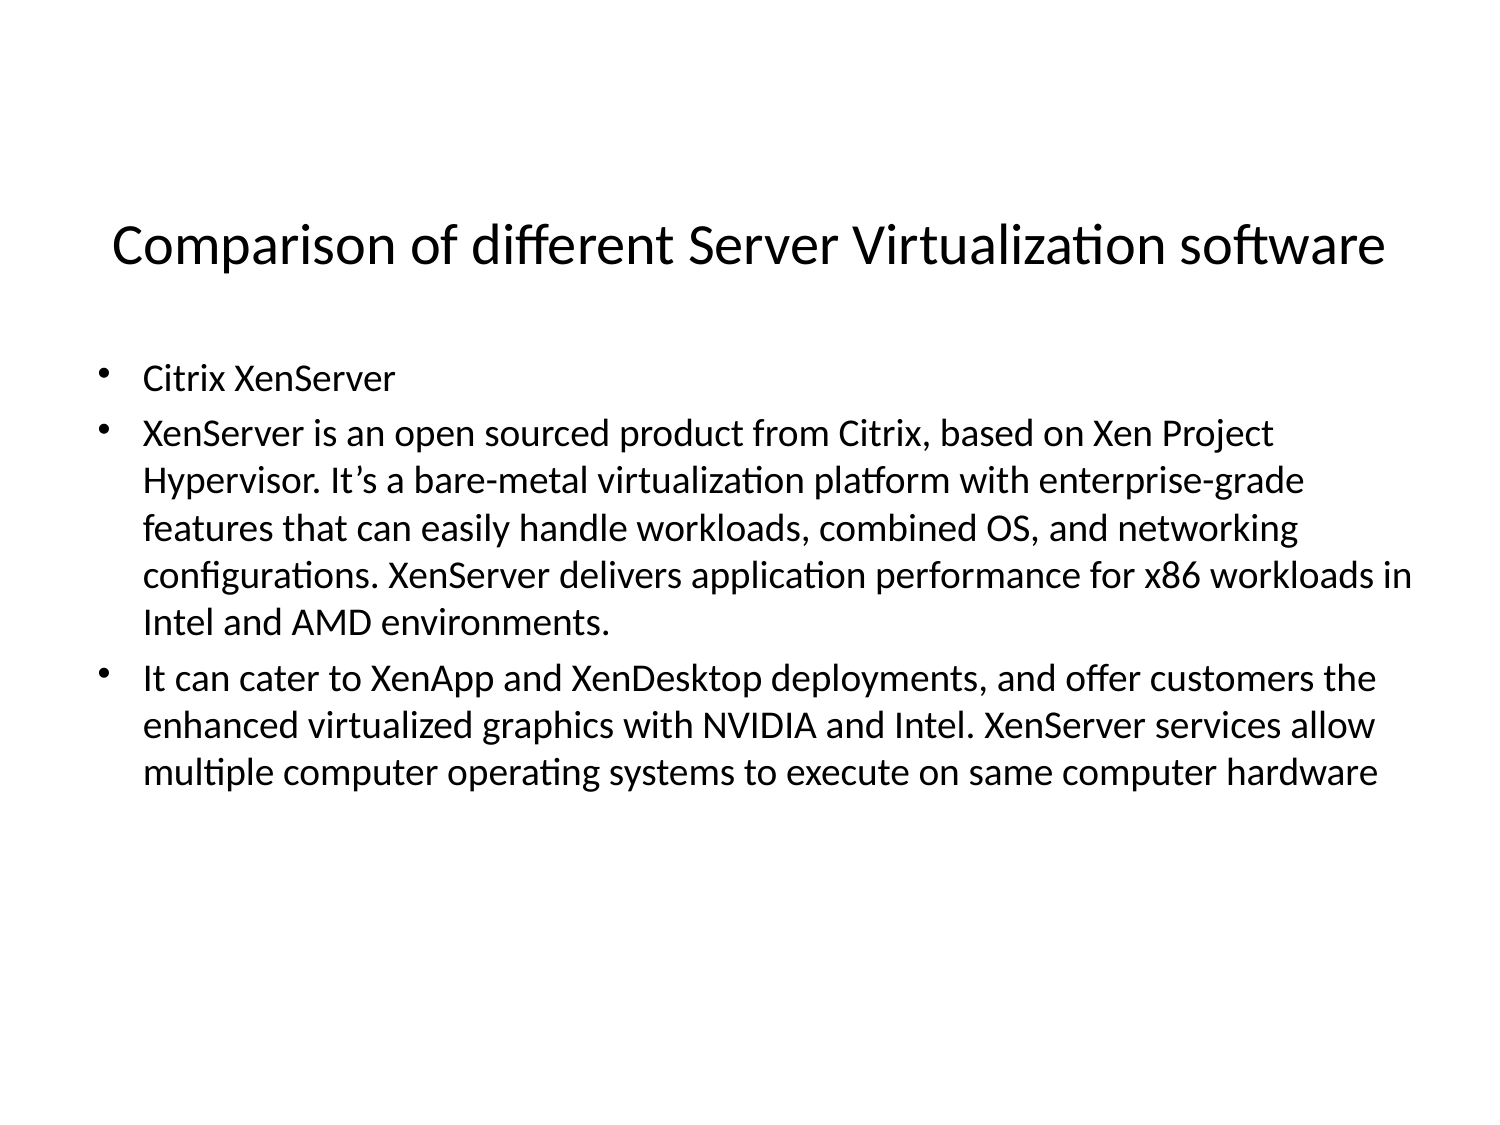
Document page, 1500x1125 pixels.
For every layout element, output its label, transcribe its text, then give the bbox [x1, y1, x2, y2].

title Comparison of different Server Virtualization software [74, 166, 1426, 319]
list Citrix XenServer XenServer is an open sourced product from Citrix, based on Xen Project Hypervisor. It’s a bare-metal virtualization platform with enterprise-grade features that can easily handle workloads, combined OS, and networking configurations. XenServer delivers application performance for x86 workloads in Intel and AMD environments. It can cater to XenApp and XenDesktop deployments, and offer customers the enhanced virtualized graphics with NVIDIA and Intel. XenServer services allow multiple computer operating systems to execute on same computer hardware [74, 343, 1426, 834]
